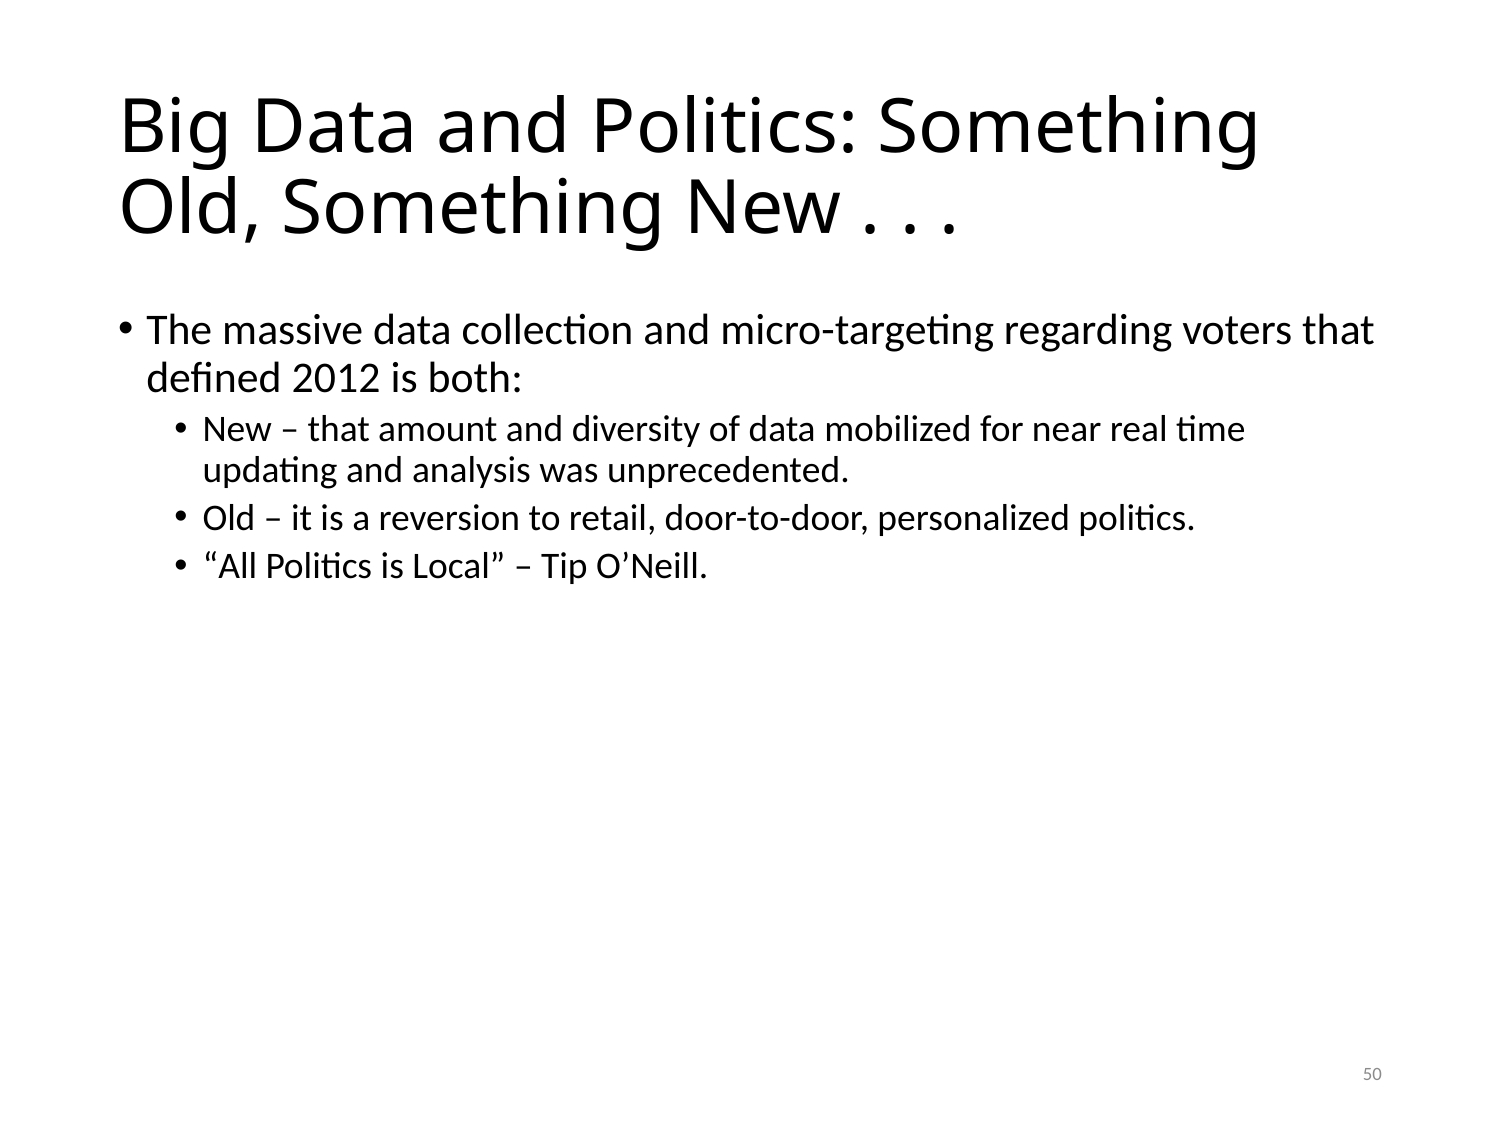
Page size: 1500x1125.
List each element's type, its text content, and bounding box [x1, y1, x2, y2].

list The massive data collection and micro-targeting regarding voters that defined 2012 is both: New – that amount and diversity of data mobilized for near real time updating and analysis was unprecedented. Old – it is a reversion to retail, door-to-door, personalized politics. “All Politics is Local” – Tip O’Neill. [103, 299, 1397, 1014]
slide_number 50 [1059, 1042, 1397, 1103]
title Big Data and Politics: Something Old, Something New . . . [103, 59, 1397, 278]
